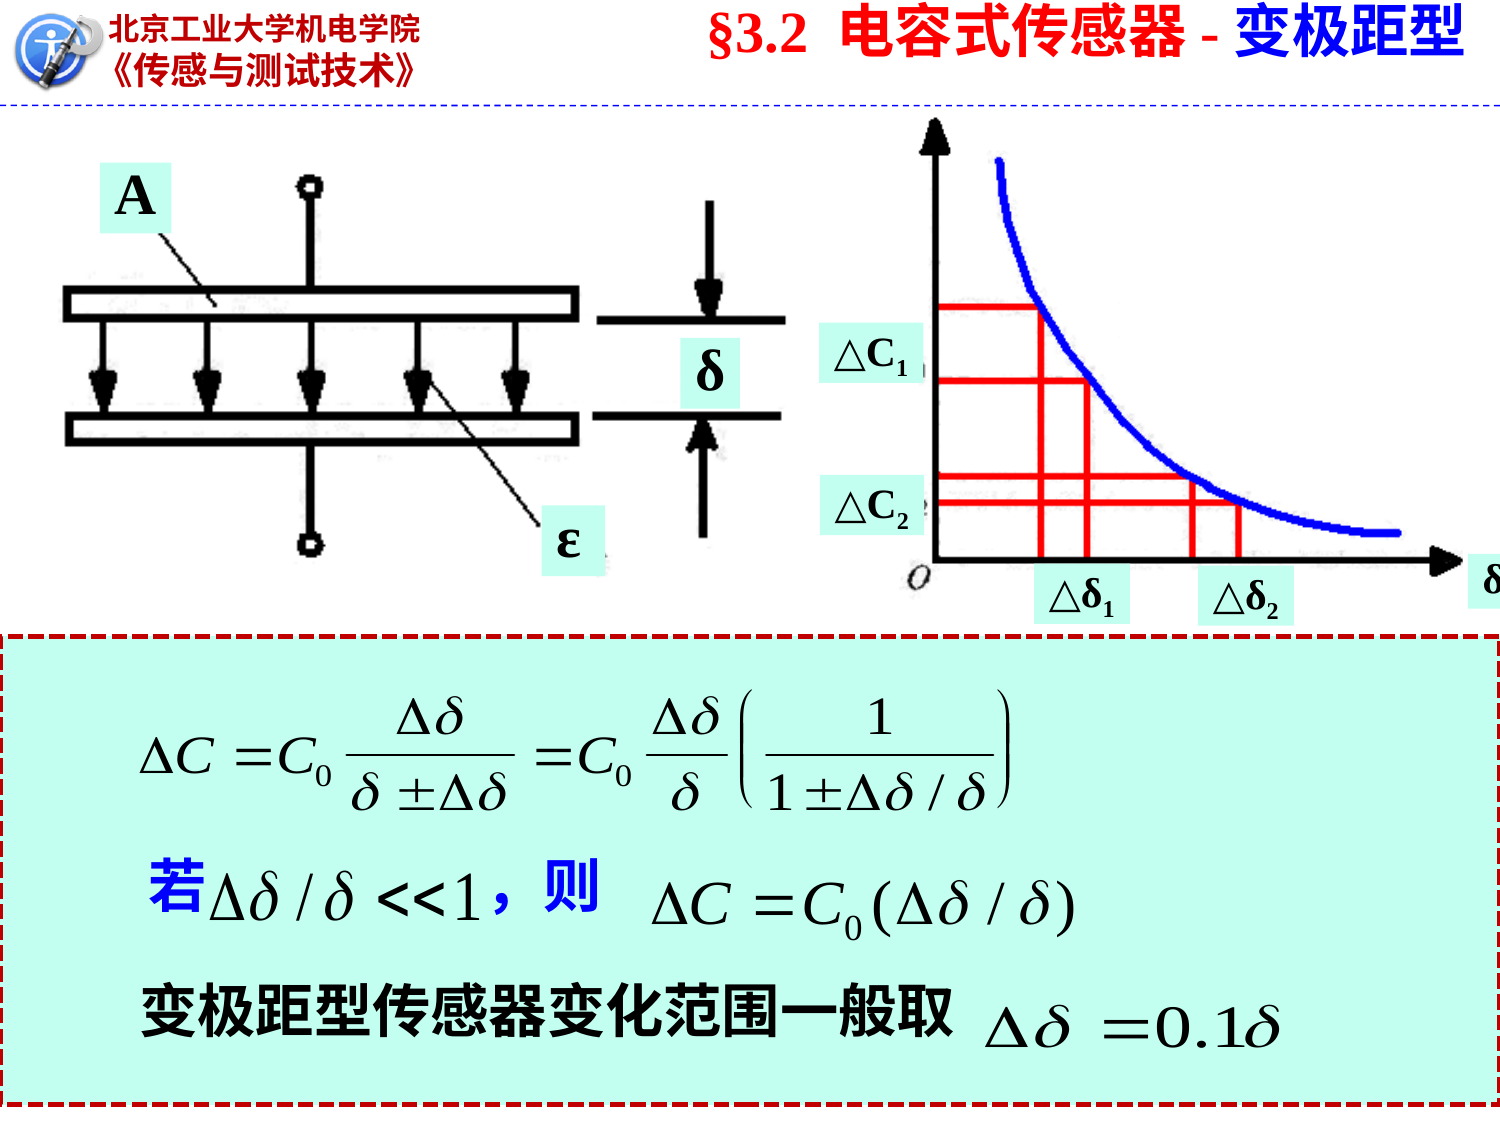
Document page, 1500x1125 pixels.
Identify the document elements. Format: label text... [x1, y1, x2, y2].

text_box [46, 162, 798, 582]
text_box △C2 [819, 474, 860, 536]
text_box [639, 866, 1091, 951]
text_box 变极距型传感器变化范围一般取 [124, 980, 984, 1052]
picture [865, 113, 1464, 606]
text_box 若 ，则 [489, 855, 617, 927]
text_box δ [1467, 553, 1500, 609]
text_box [198, 855, 487, 938]
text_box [971, 991, 1301, 1063]
text_box §3.2 电容式传感器-变极距型 [691, 0, 1500, 71]
text_box [29, 177, 1465, 1094]
text_box △C1 [819, 322, 860, 383]
text_box 若 ，则 [134, 855, 196, 927]
text_box △δ1 [1034, 614, 1130, 624]
text_box △δ2 [1198, 614, 1294, 626]
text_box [128, 678, 1032, 833]
text_box [0, 636, 1500, 1105]
picture [11, 4, 107, 100]
